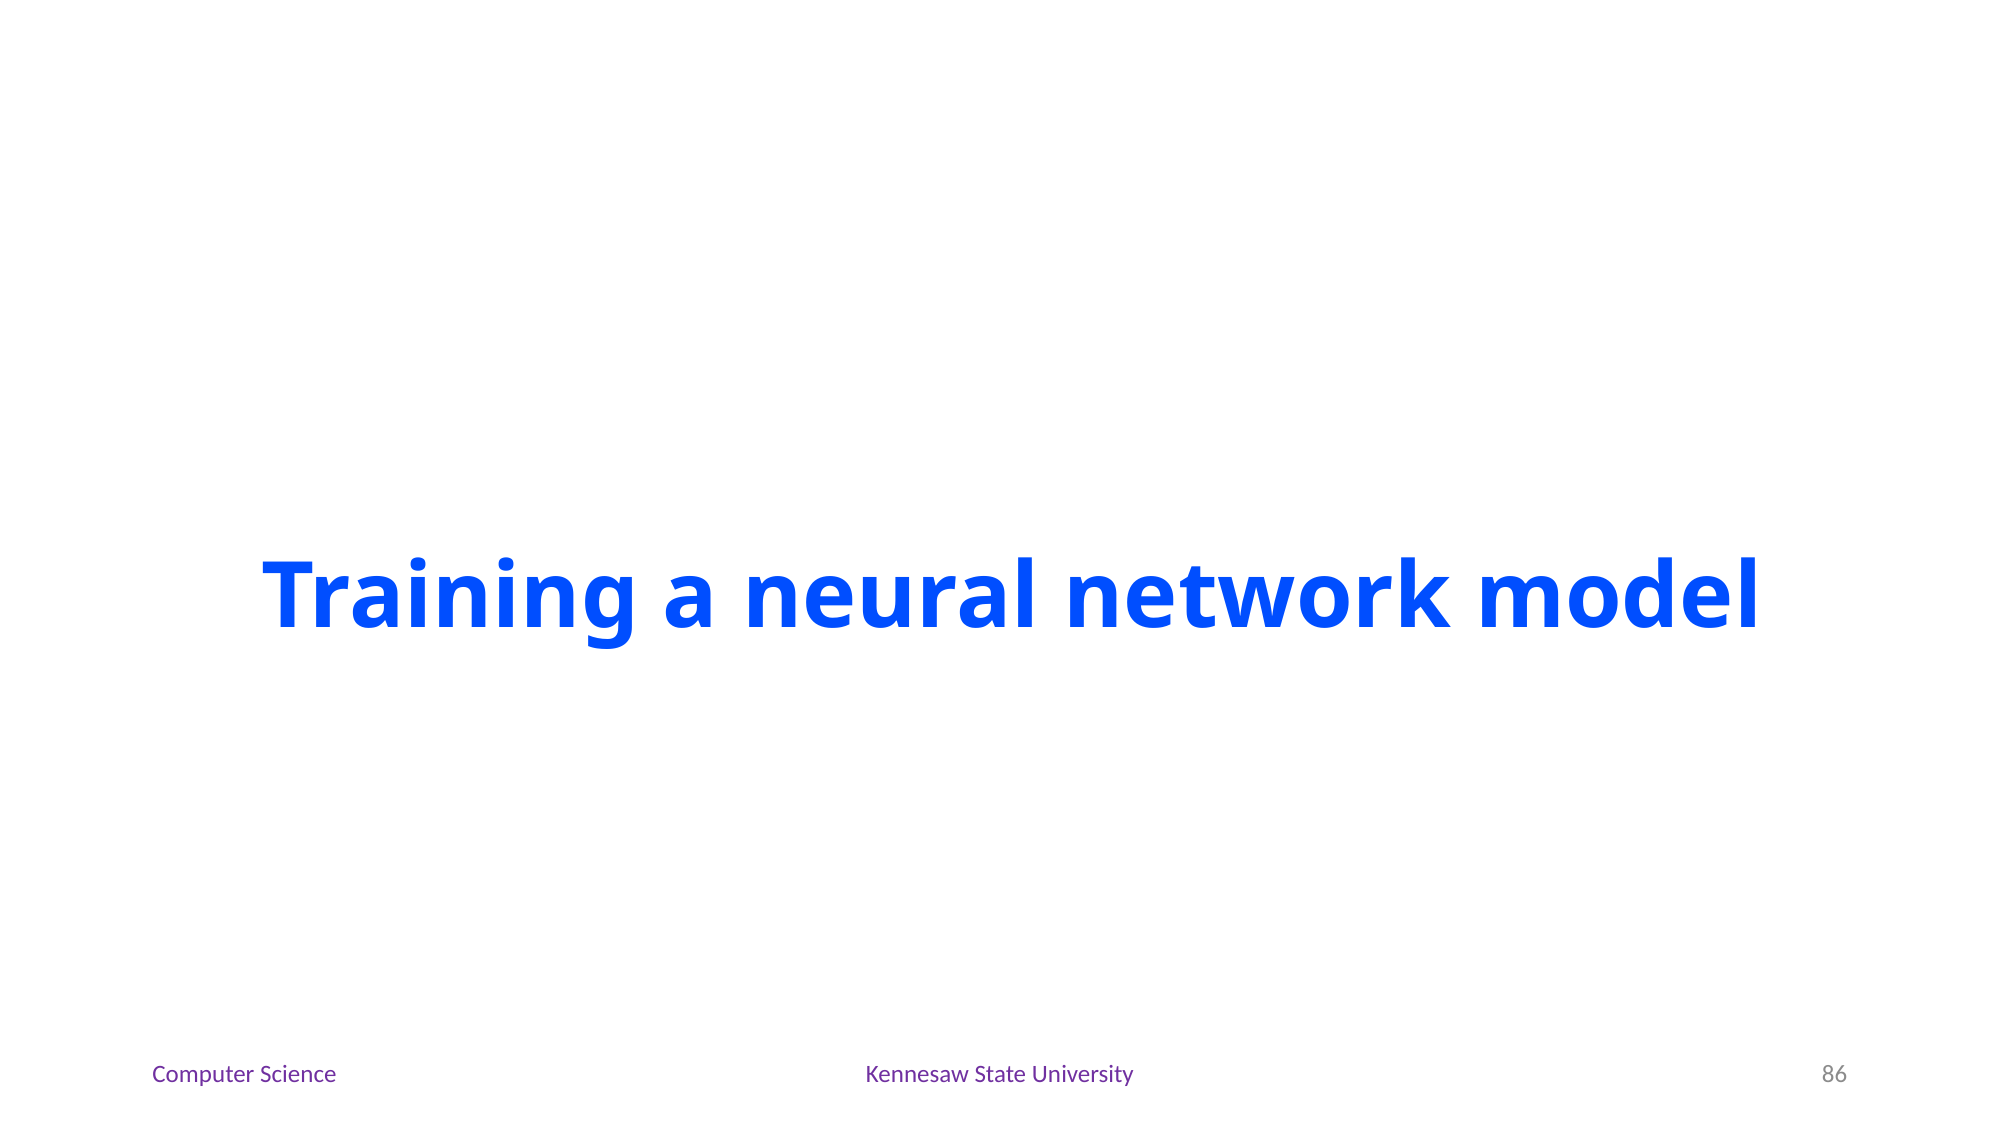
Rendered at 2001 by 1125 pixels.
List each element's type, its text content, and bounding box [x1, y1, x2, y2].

slide_number 86 [1412, 1042, 1863, 1103]
footer Kennesaw State University [662, 1042, 1338, 1103]
slide_number Computer Science [137, 1042, 588, 1103]
title Training a neural network model [149, 489, 1875, 707]
